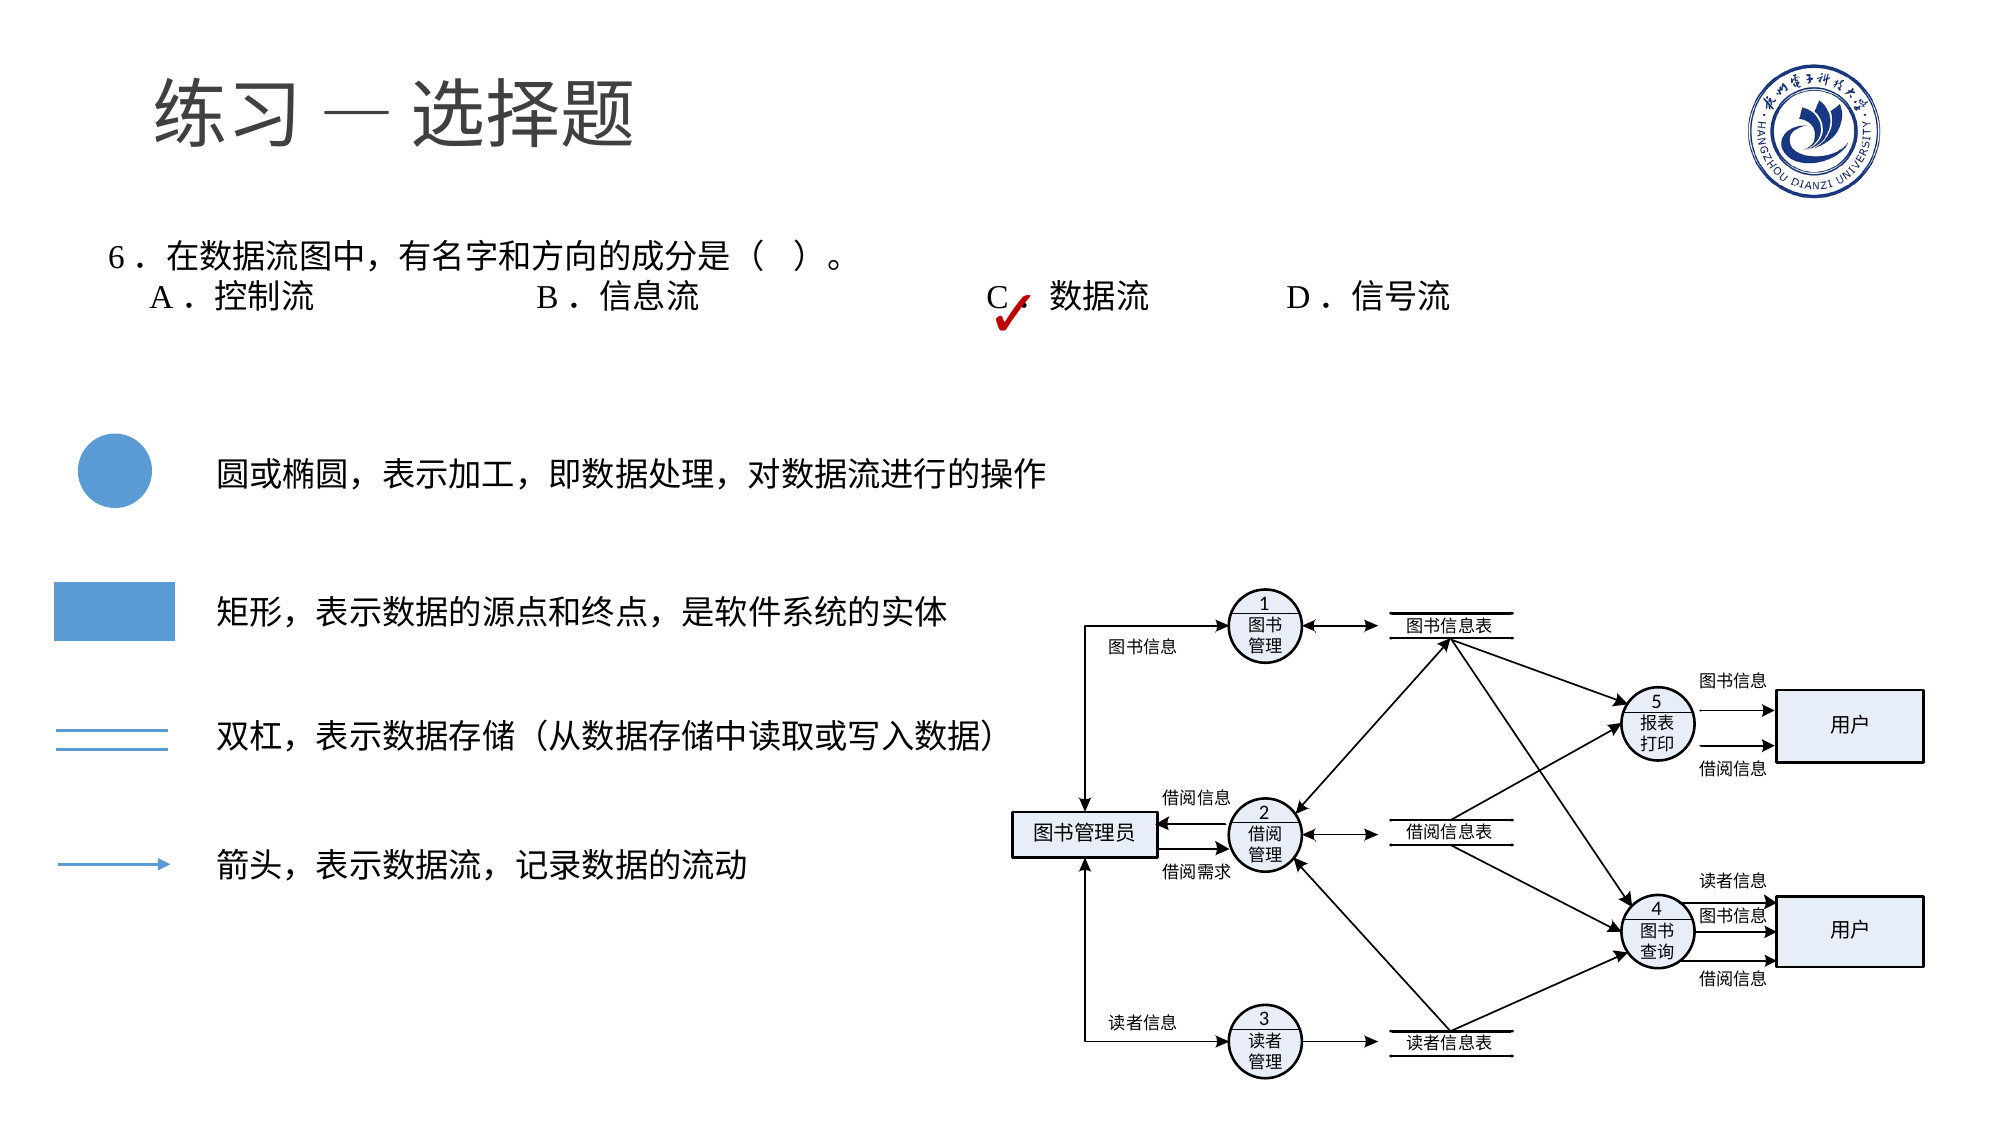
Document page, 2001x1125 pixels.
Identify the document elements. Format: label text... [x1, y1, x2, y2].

title 练习 — 选择题 [137, 59, 1863, 174]
text_box ✓ [971, 263, 1029, 359]
text_box 6．在数据流图中，有名字和方向的成分是（ ）。 A．控制流 B．信息流 C．数据流 D．信号流 [71, 227, 1581, 323]
picture [1006, 584, 1930, 1084]
picture [1743, 59, 1885, 203]
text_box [55, 434, 1153, 883]
